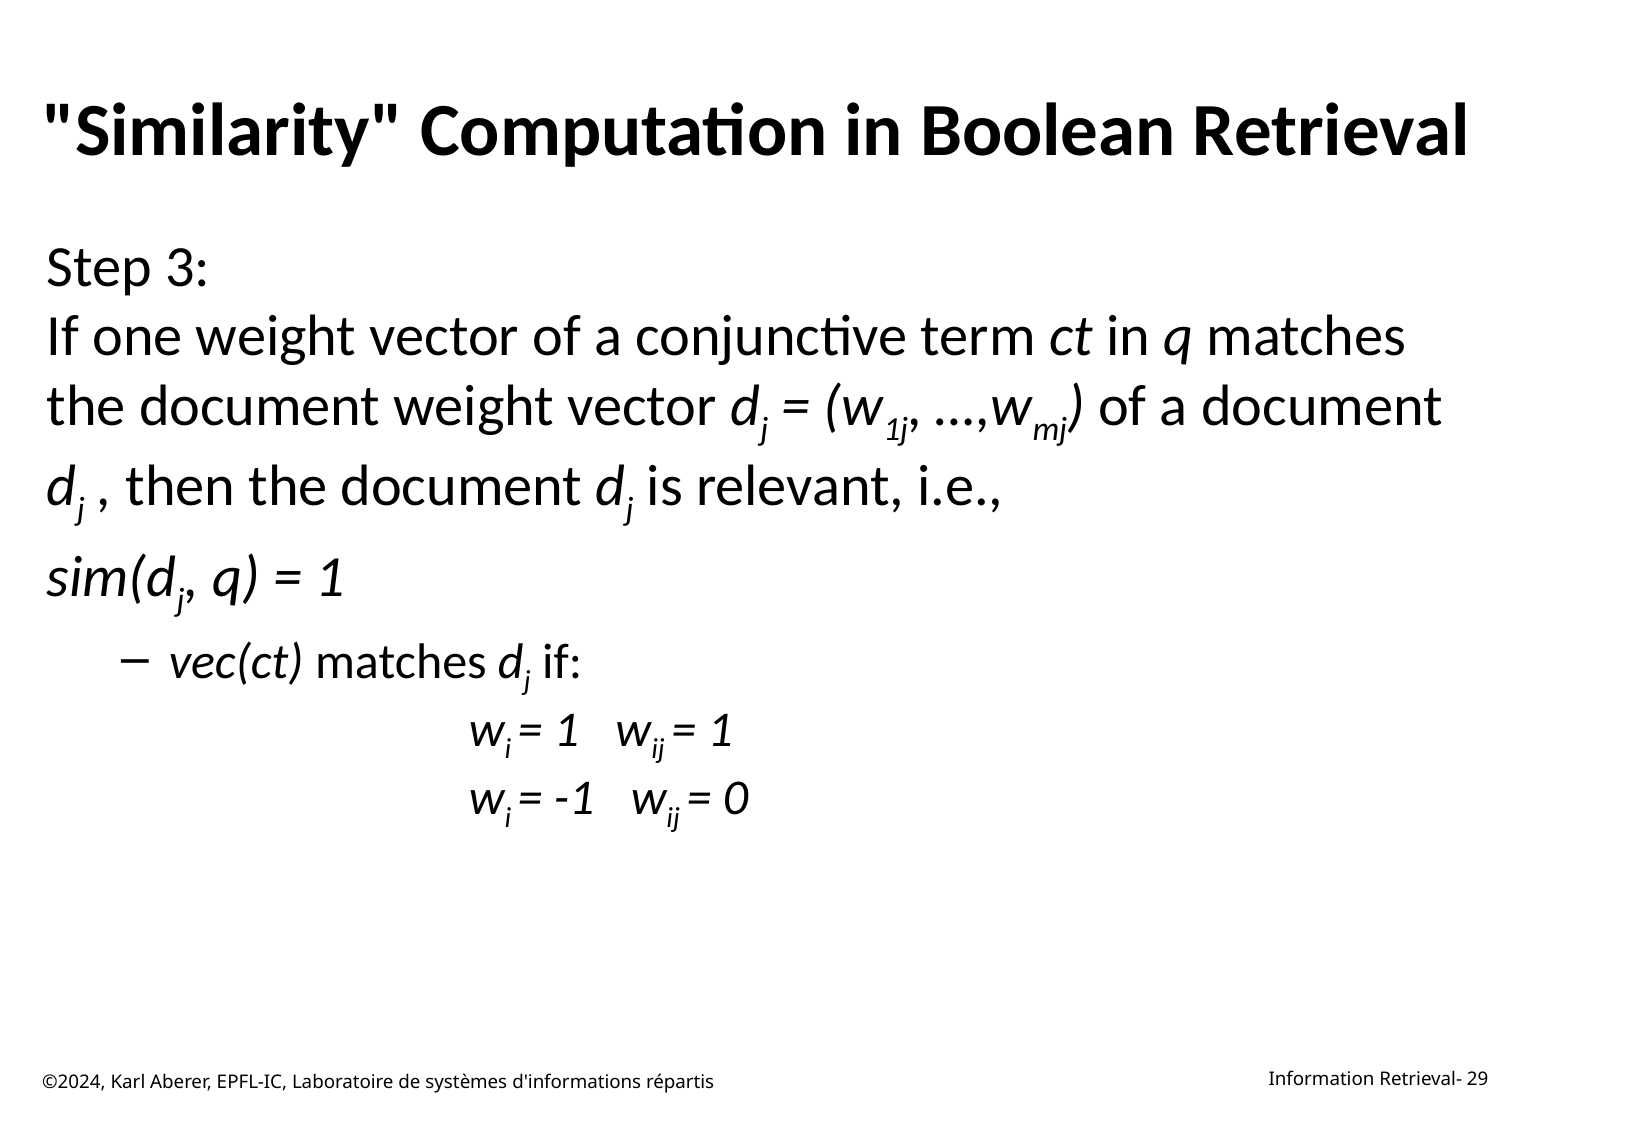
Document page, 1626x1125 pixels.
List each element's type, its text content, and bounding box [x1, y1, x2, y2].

title "Similarity" Computation in Boolean Retrieval [27, 50, 1625, 200]
footer ©2024, Karl Aberer, EPFL-IC, Laboratoire de systèmes d'informations répartis [26, 1062, 1071, 1101]
